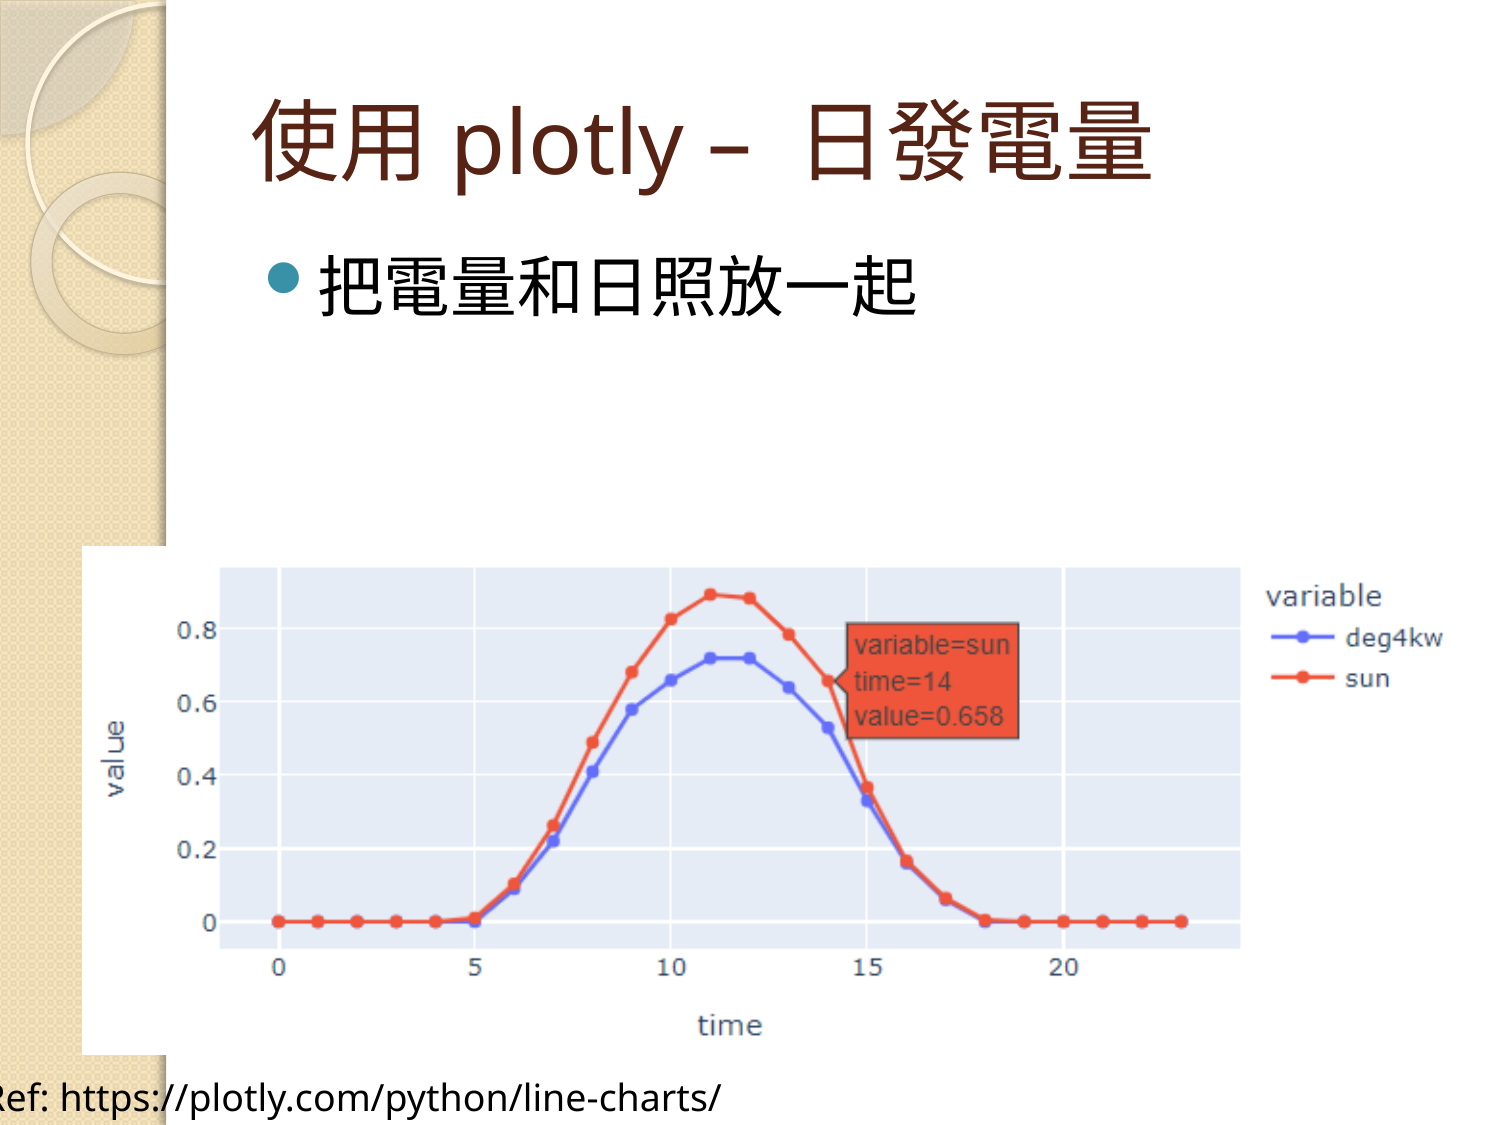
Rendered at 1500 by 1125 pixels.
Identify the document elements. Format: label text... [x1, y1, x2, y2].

text_box Ref: https://plotly.com/python/line-charts/ [0, 1066, 738, 1125]
title 使用plotly – 日發電量 [235, 45, 1466, 233]
picture [81, 546, 1452, 1055]
list 把電量和日照放一起 [235, 237, 1466, 1025]
